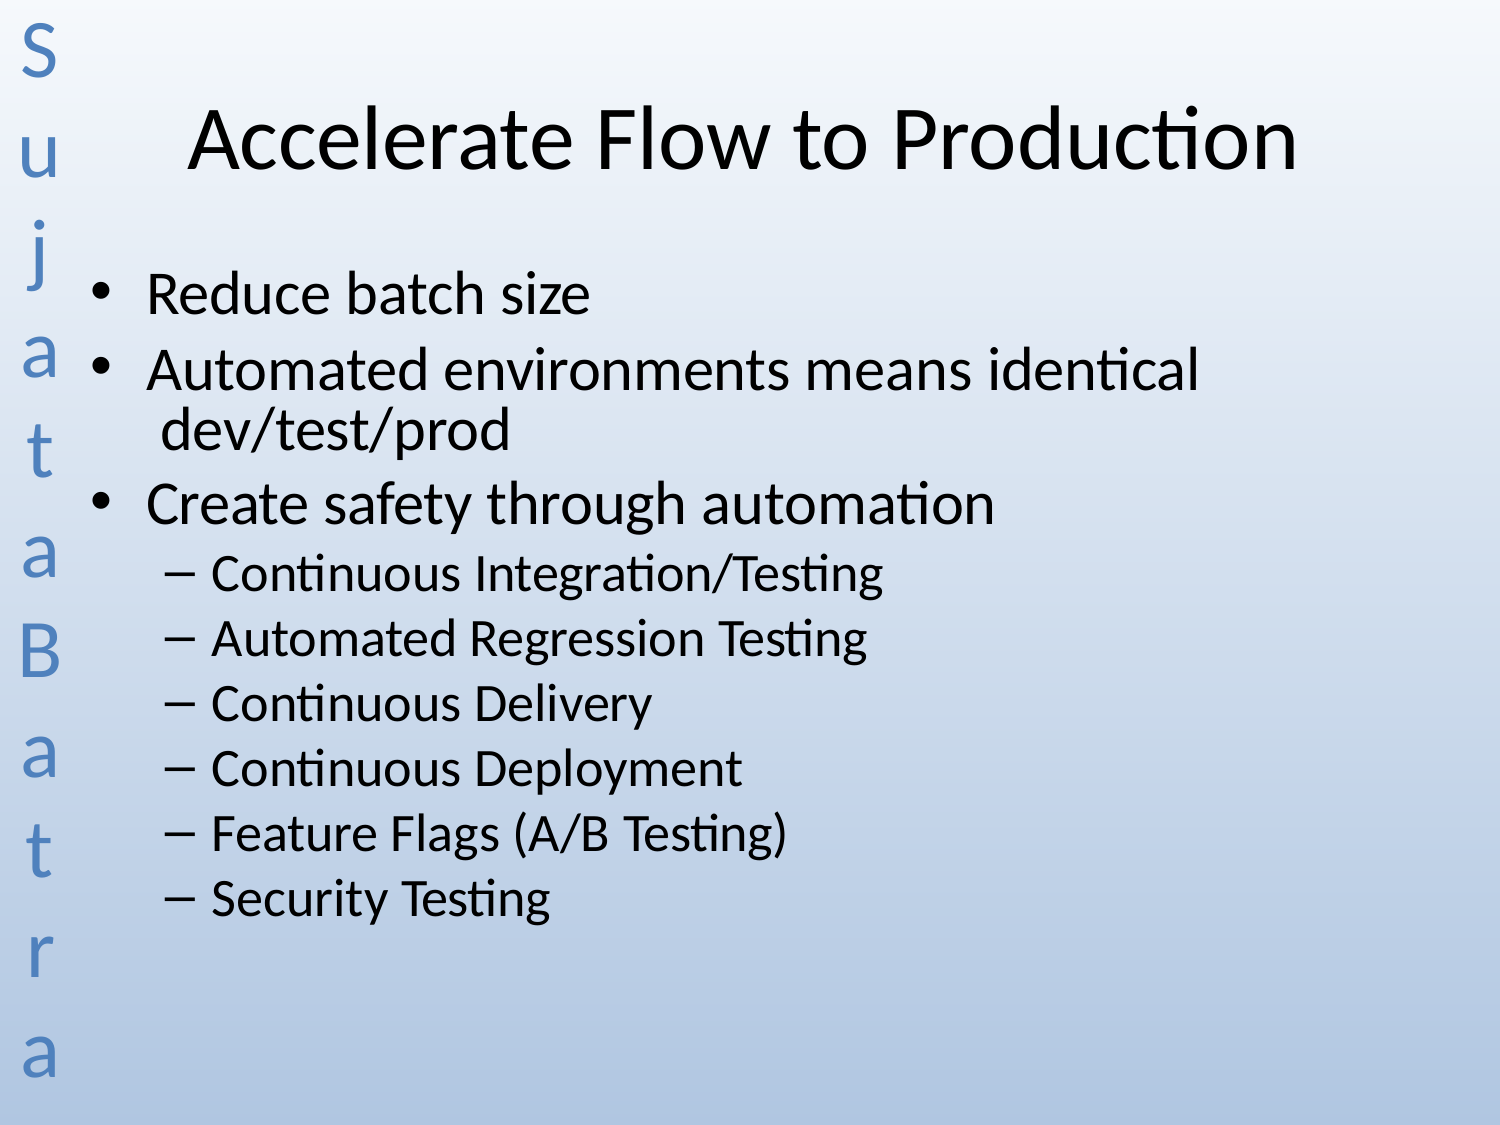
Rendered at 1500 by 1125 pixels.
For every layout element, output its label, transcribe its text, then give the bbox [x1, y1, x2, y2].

text_box Sujata Batra [0, 0, 80, 1102]
text_box Reduce batch size Automated environments means identical dev/test/prod Create safety through automation Continuous Integration/Testing Automated Regression Testing Continuous Delivery Continuous Deployment Feature Flags (A/B Testing) Security Testing [87, 250, 1212, 928]
title Accelerate Flow to Production [185, 75, 1309, 266]
